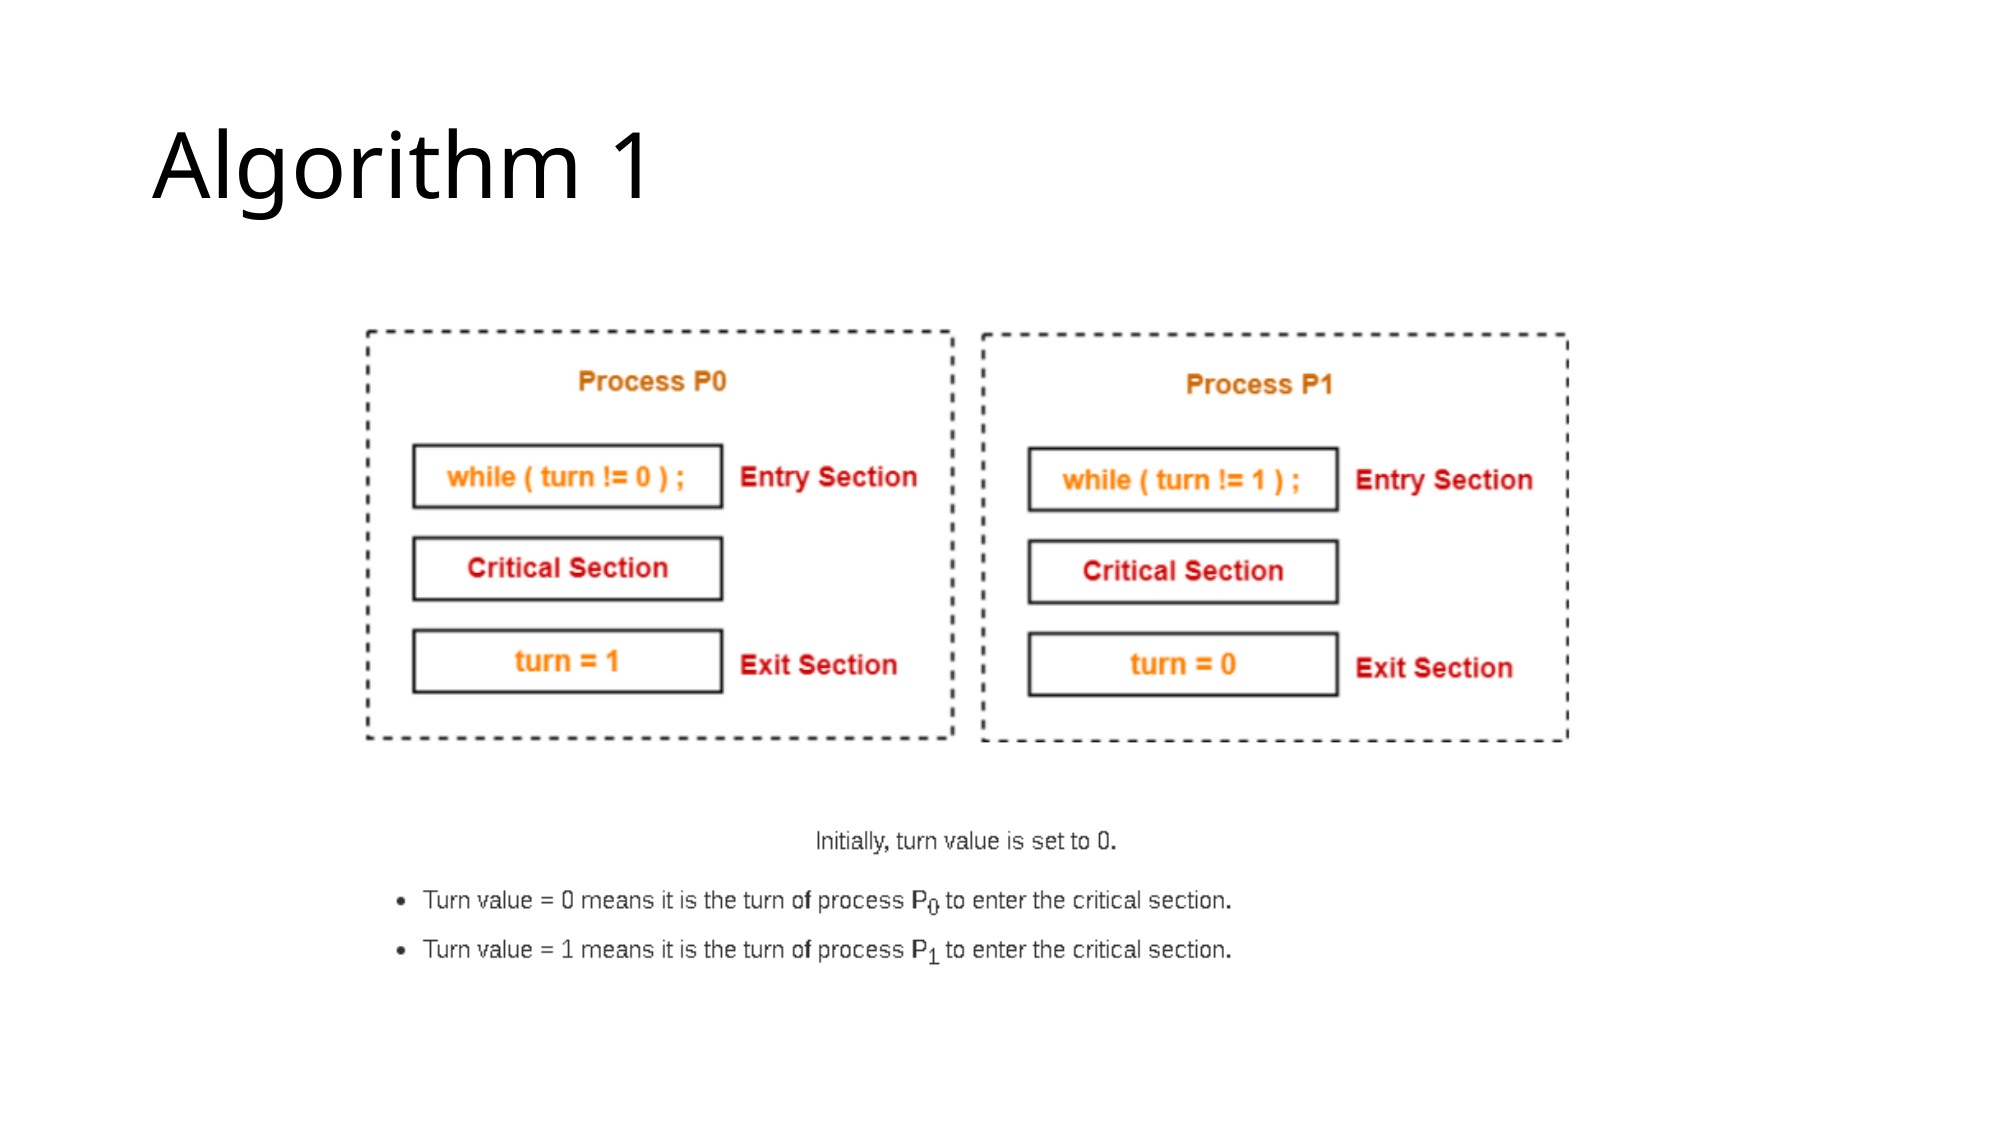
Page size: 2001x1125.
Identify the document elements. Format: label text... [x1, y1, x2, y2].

title Algorithm 1 [137, 59, 1863, 278]
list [356, 313, 1584, 968]
